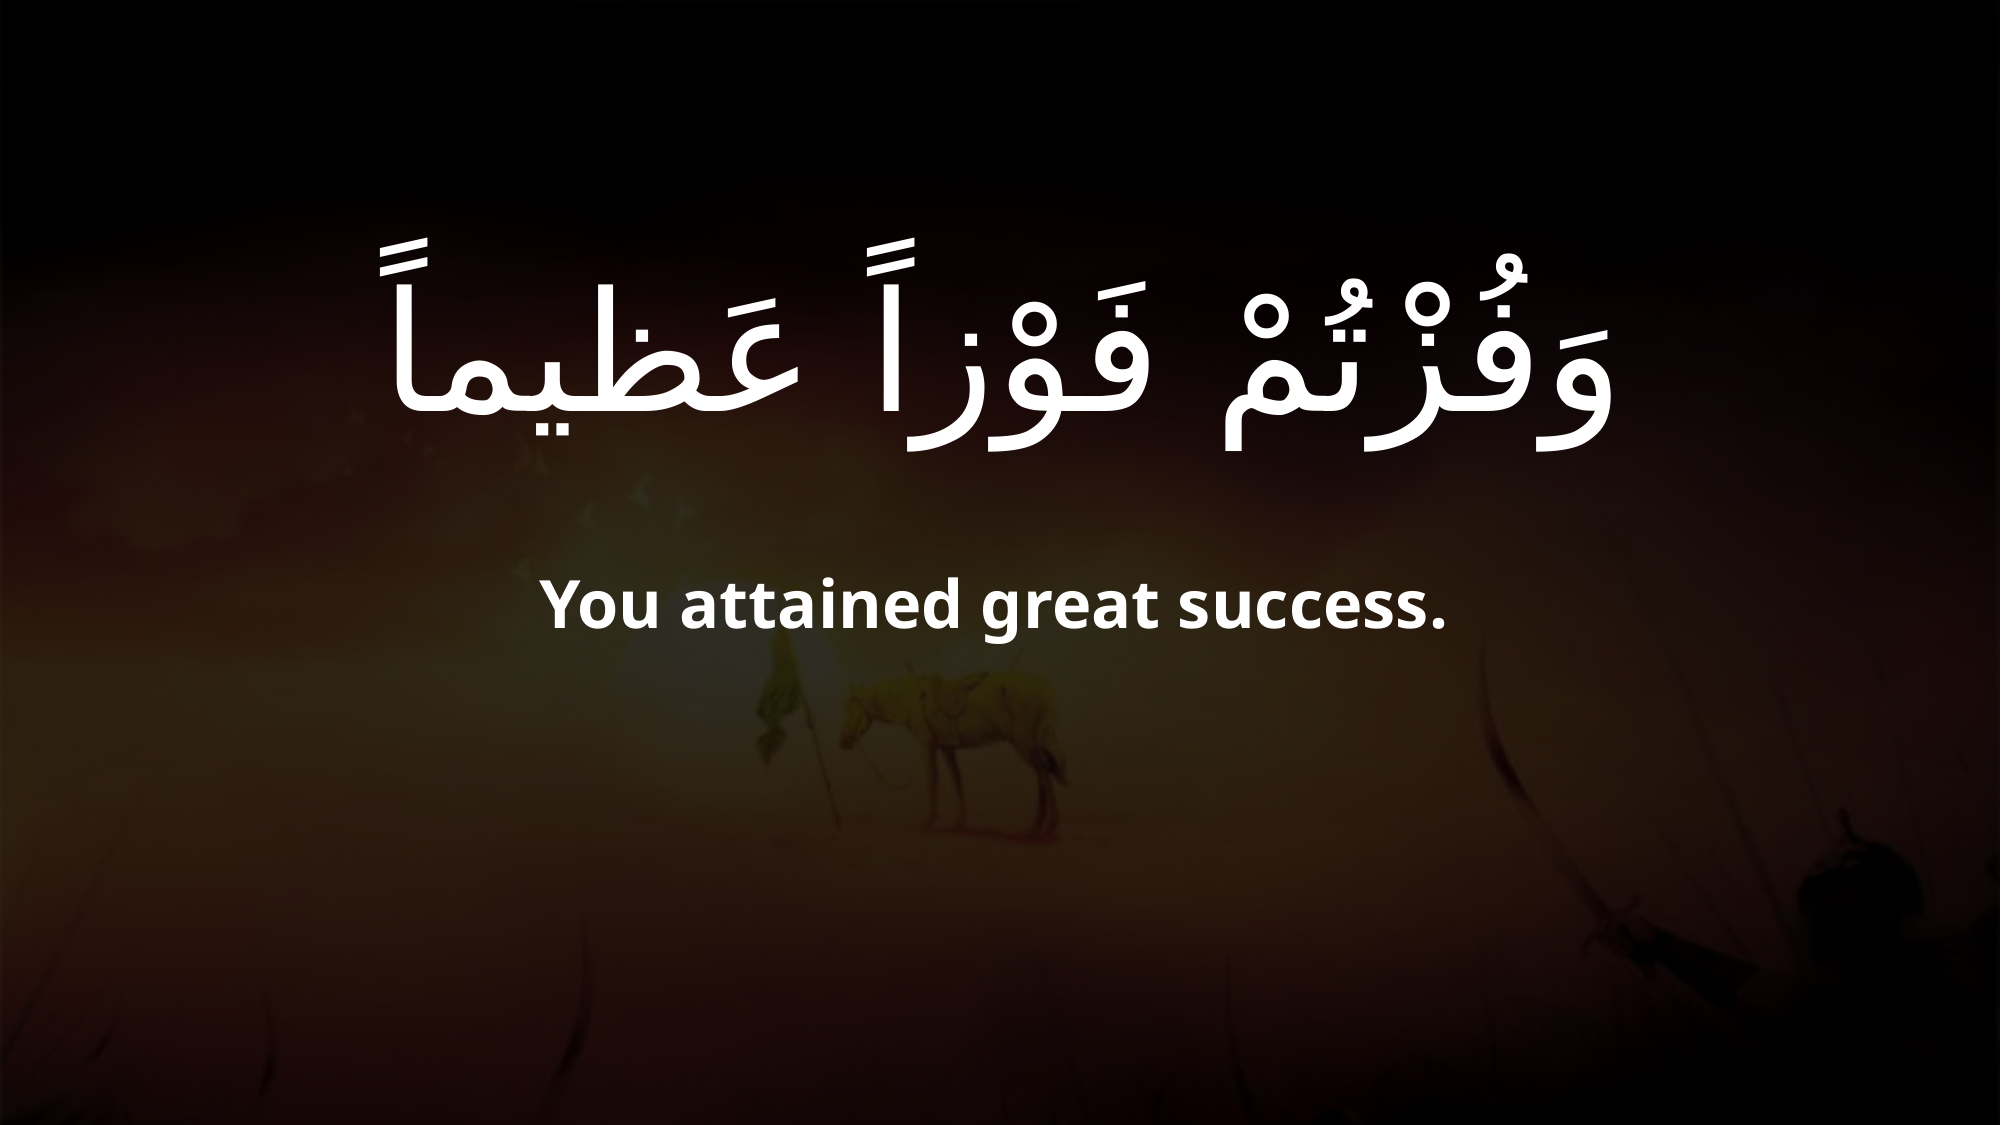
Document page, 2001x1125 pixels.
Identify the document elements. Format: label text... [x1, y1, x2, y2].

subtitle You attained great success. [303, 554, 1686, 1125]
title وَفُزْتُمْ فَوْزاً عَظيماً [102, 237, 1922, 453]
